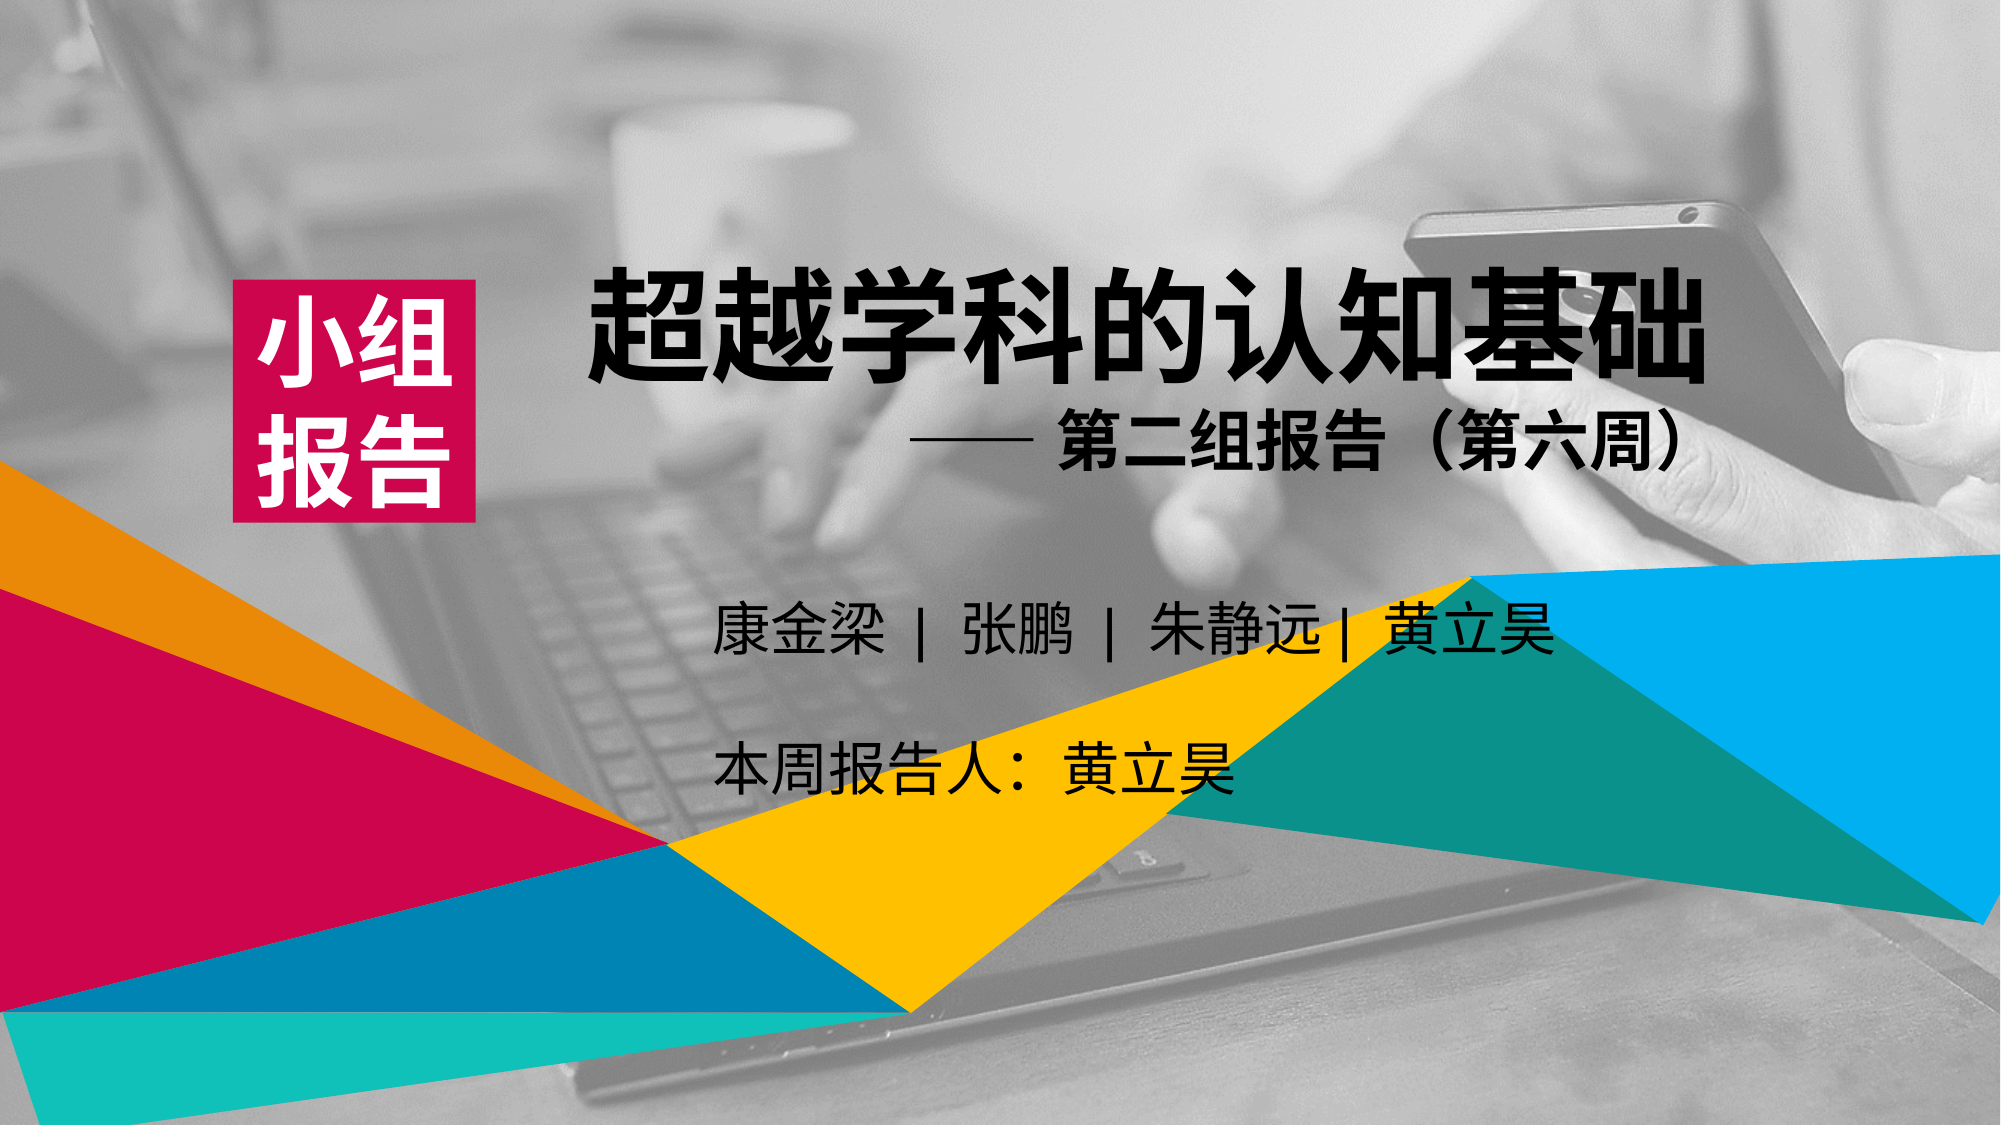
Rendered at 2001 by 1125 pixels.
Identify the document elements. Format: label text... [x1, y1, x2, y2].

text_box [232, 271, 484, 530]
text_box 超越学科的认知基础 ——第二组报告（第六周） [571, 241, 1738, 487]
text_box 康金梁 | 张鹏 | 朱静远| 黄立昊 本周报告人：黄立昊 [697, 514, 1698, 810]
